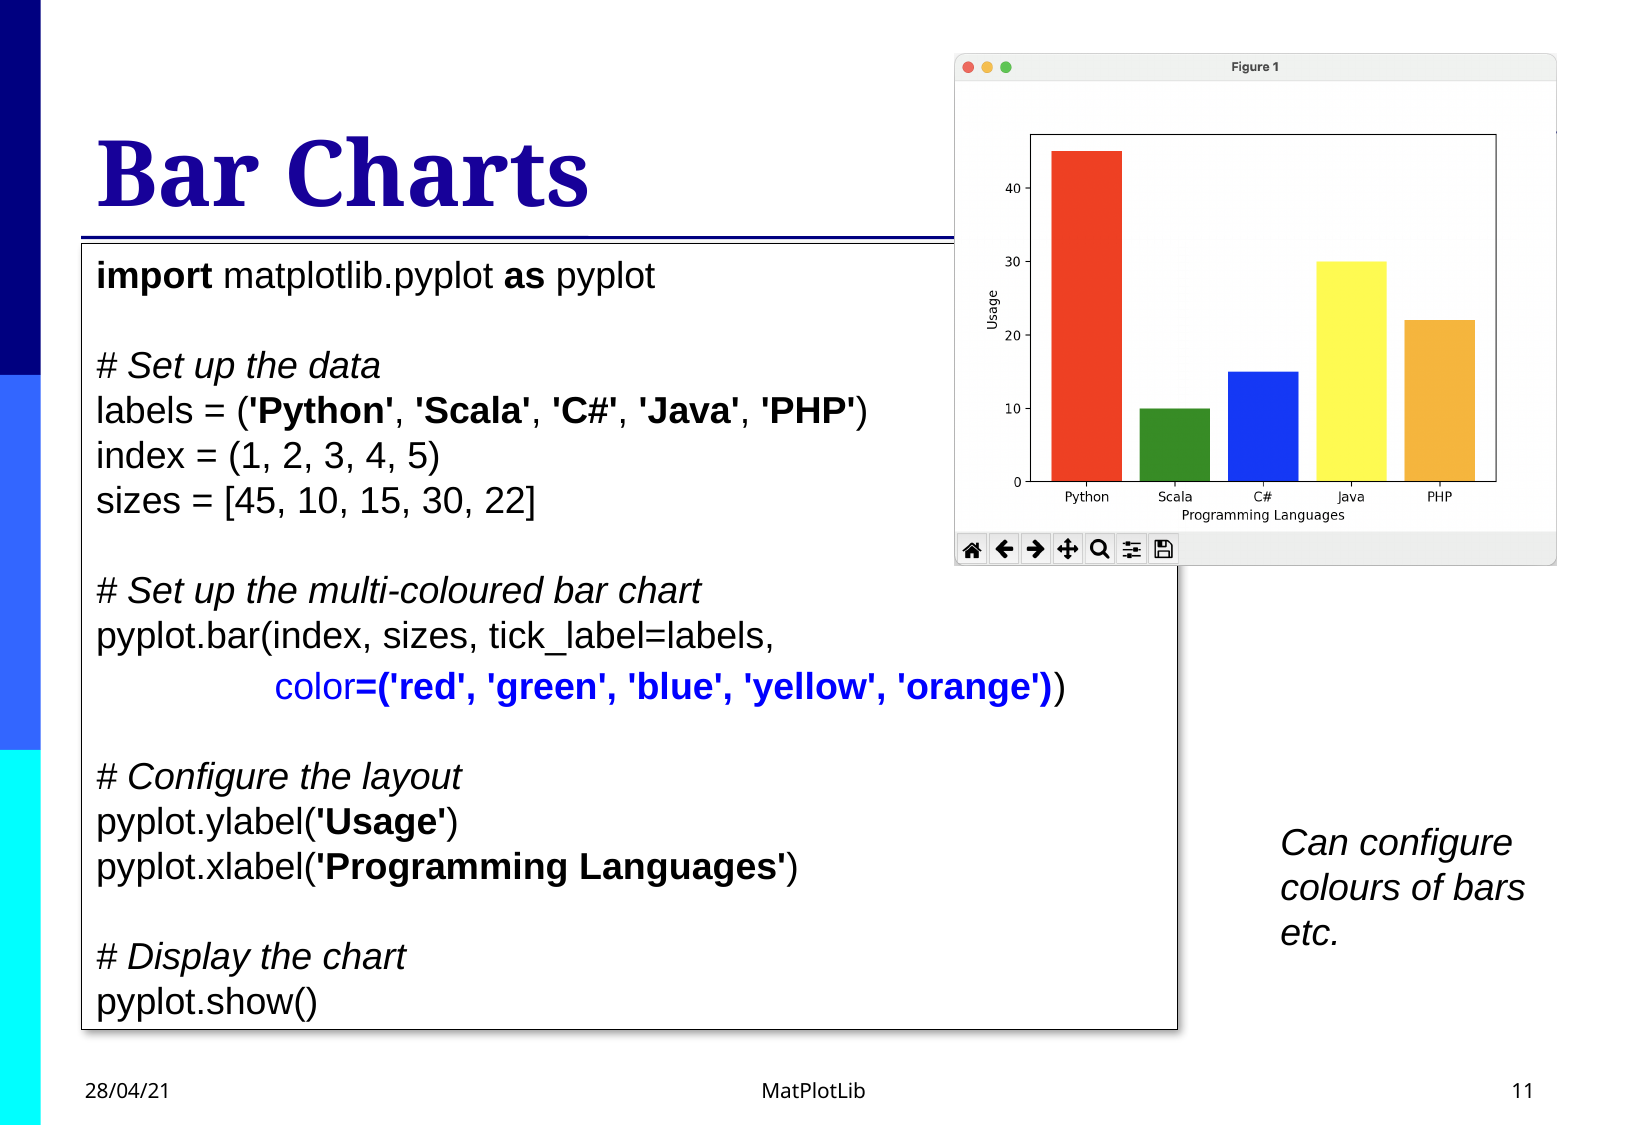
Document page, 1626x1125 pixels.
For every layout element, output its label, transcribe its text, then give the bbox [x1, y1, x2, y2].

footer MatPlotLib [556, 1070, 1071, 1125]
text_box Can configure colours of bars etc. [1265, 810, 1557, 961]
text_box import matplotlib.pyplot as pyplot # Set up the data labels = ('Python', 'Scala', 'C#', 'Java', 'PHP') index = (1, 2, 3, 4, 5) sizes = [45, 10, 15, 30, 22] # Set up the multi-coloured bar chart pyplot.bar(index, sizes, tick_label=labels, color=('red', 'green', 'blue', 'yellow', 'orange')) # Configure the layout pyplot.ylabel('Usage') pyplot.xlabel('Programming Languages') # Display the chart pyplot.show() [81, 243, 1178, 1030]
title Bar Charts [81, 45, 1544, 233]
list Can also create bar charts [1187, 574, 1544, 1006]
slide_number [70, 1070, 450, 1125]
picture [954, 52, 1557, 566]
slide_number 11 [1170, 1070, 1550, 1125]
